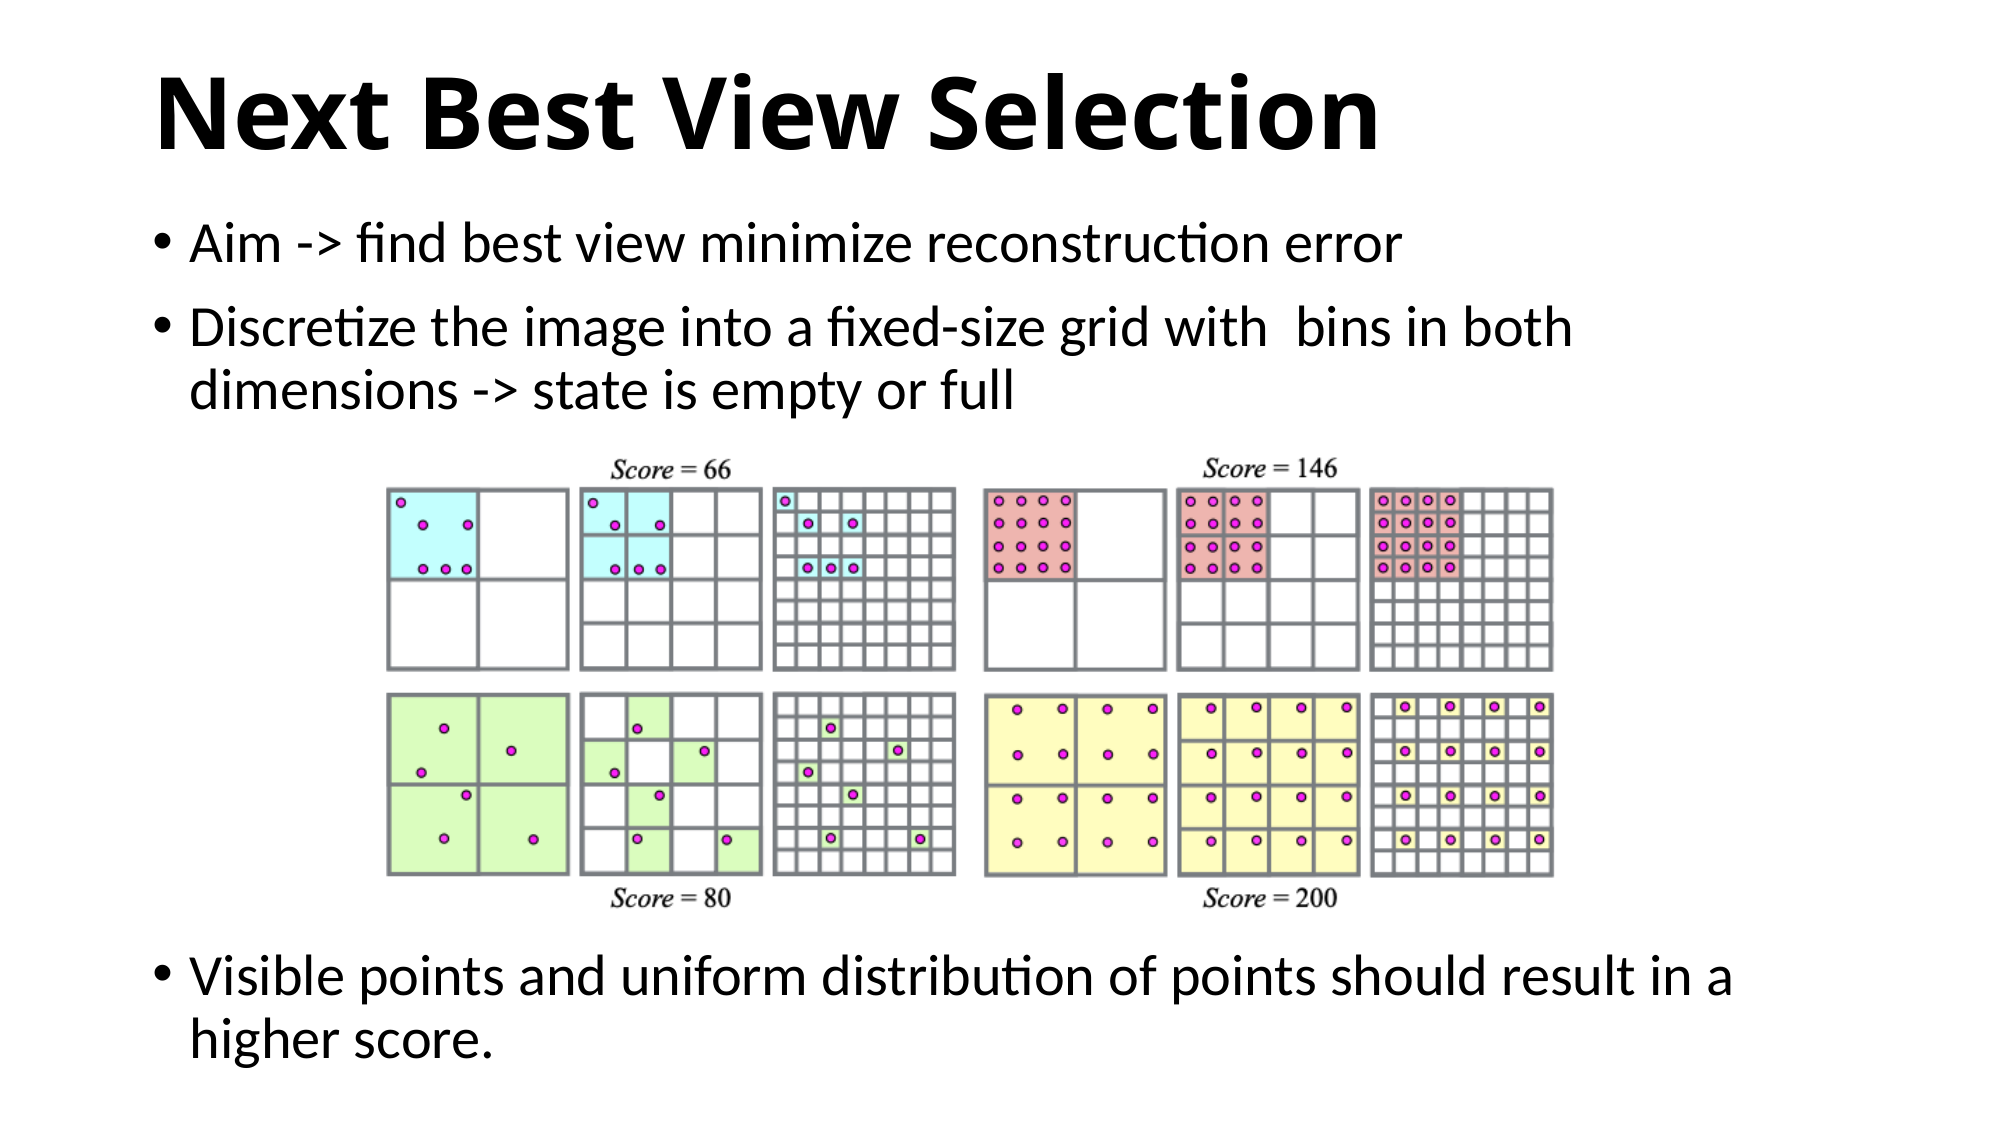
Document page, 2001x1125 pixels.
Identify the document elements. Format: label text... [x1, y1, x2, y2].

picture [371, 453, 1563, 920]
title Next Best View Selection [137, 36, 1863, 198]
